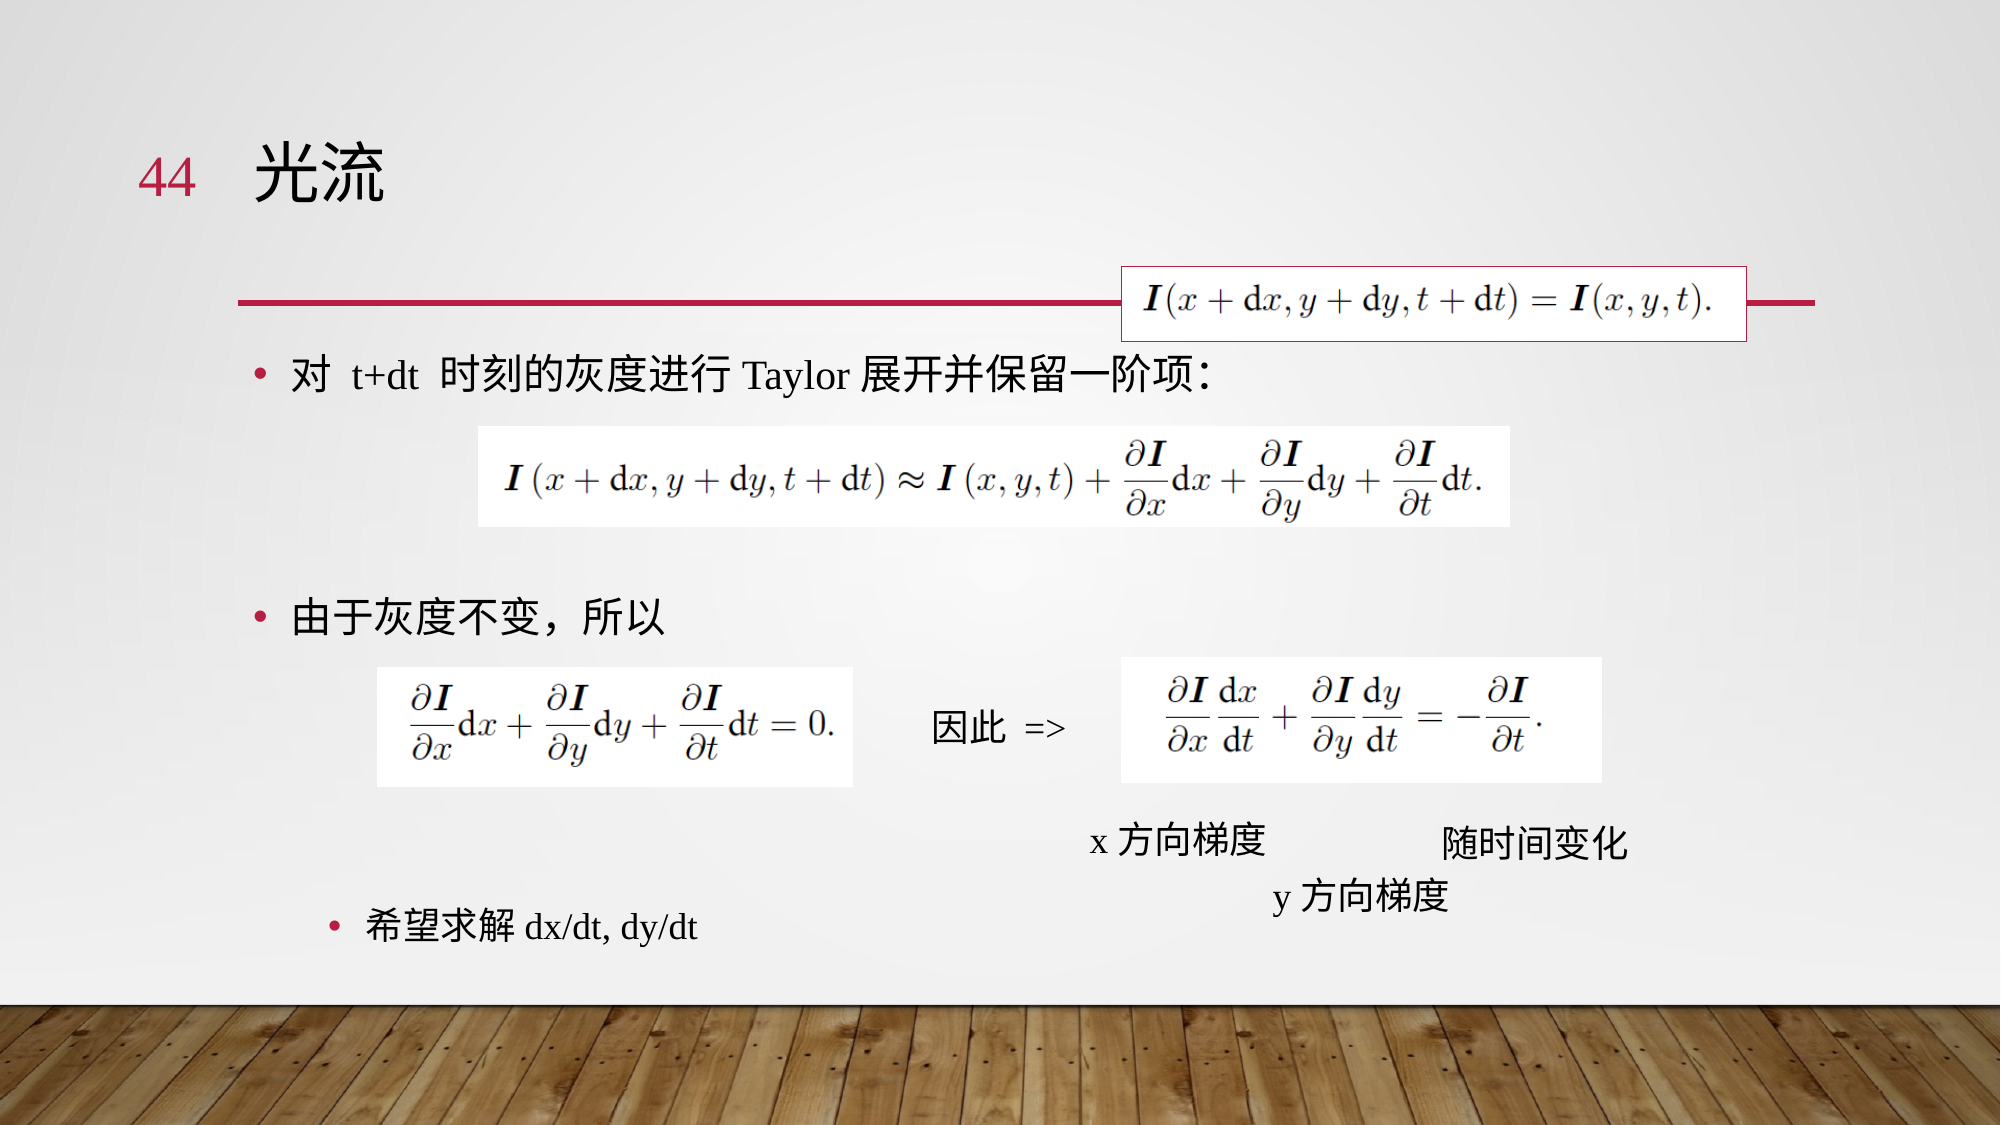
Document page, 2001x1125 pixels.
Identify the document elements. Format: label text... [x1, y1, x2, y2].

title 光流 [238, 131, 1814, 305]
text_box 随时间变化 [1426, 812, 1644, 873]
text_box 因此 => [916, 696, 1082, 757]
picture [1121, 657, 1602, 783]
text_box x方向梯度 [1074, 808, 1283, 869]
picture [478, 425, 1511, 527]
text_box y方向梯度 [1257, 864, 1466, 925]
picture [0, 1005, 2000, 1125]
picture [1121, 266, 1748, 342]
picture [377, 667, 854, 787]
list 对 t+dt 时刻的灰度进行Taylor展开并保留一阶项： 由于灰度不变，所以 希望求解dx/dt, dy/dt [238, 330, 1814, 1012]
slide_number 44 [78, 131, 212, 214]
